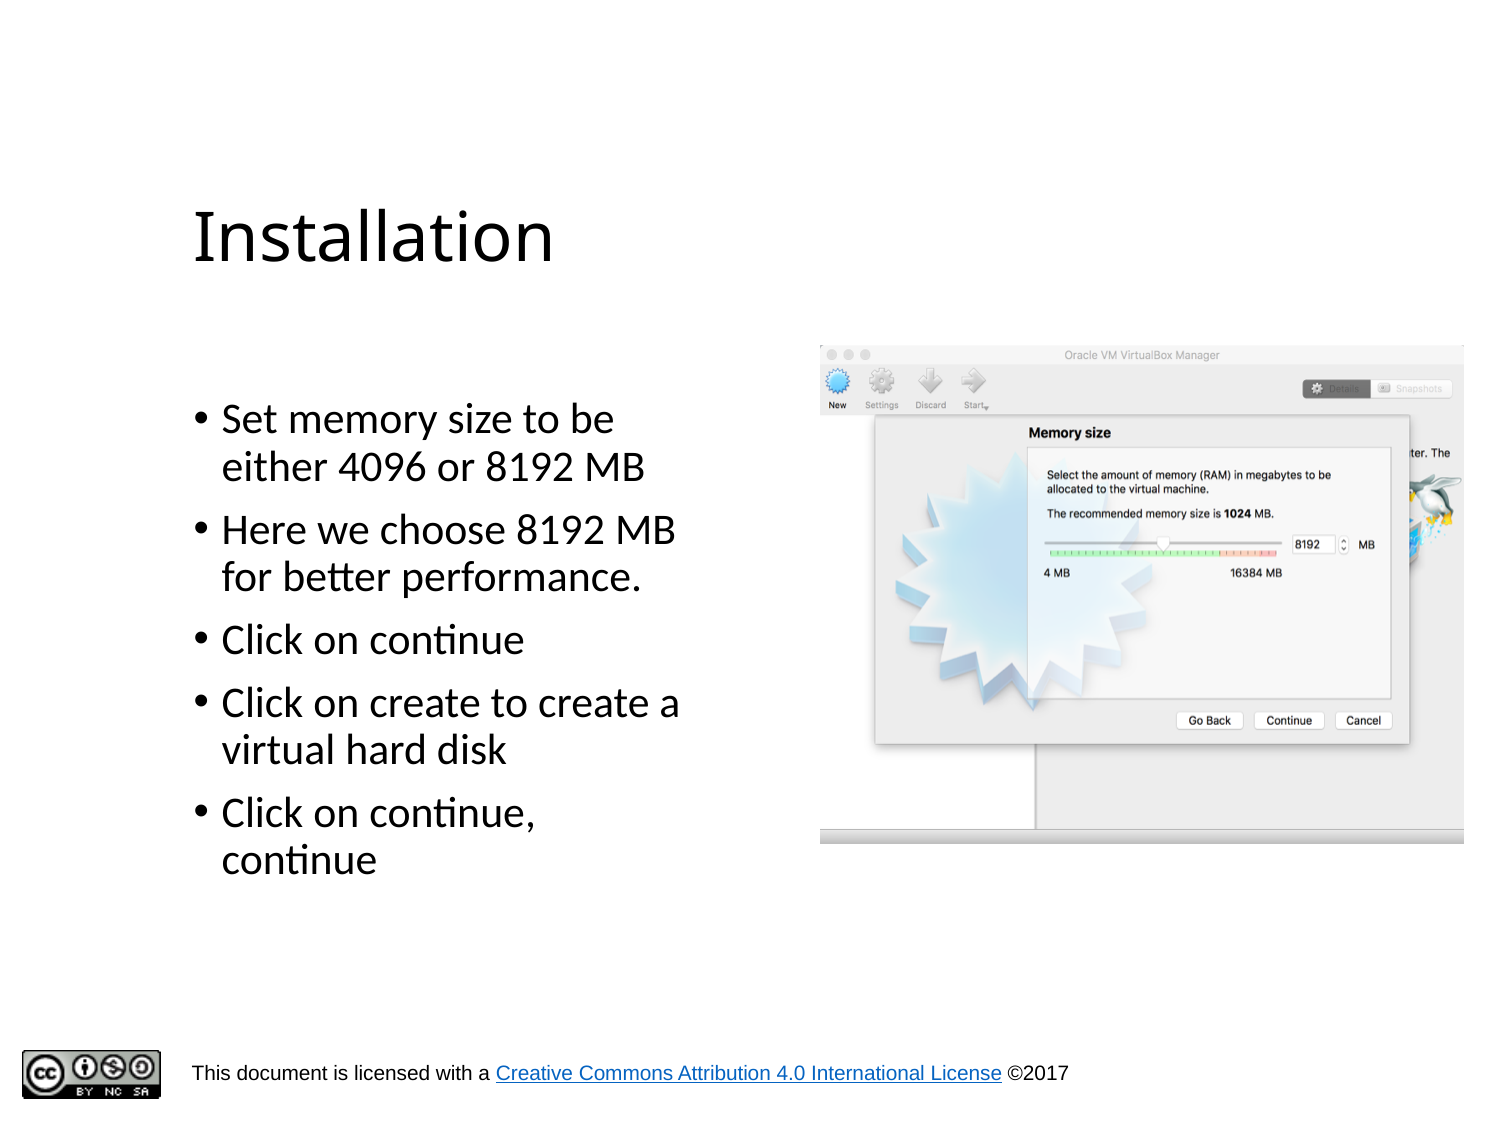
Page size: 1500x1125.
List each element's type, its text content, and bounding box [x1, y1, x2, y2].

picture [820, 345, 1464, 844]
title Installation [178, 174, 614, 305]
list Set memory size to be either 4096 or 8192 MB Here we choose 8192 MB for better performance. Click on continue Click on create to create a virtual hard disk Click on continue, continue [178, 388, 703, 814]
picture [22, 1050, 161, 1099]
